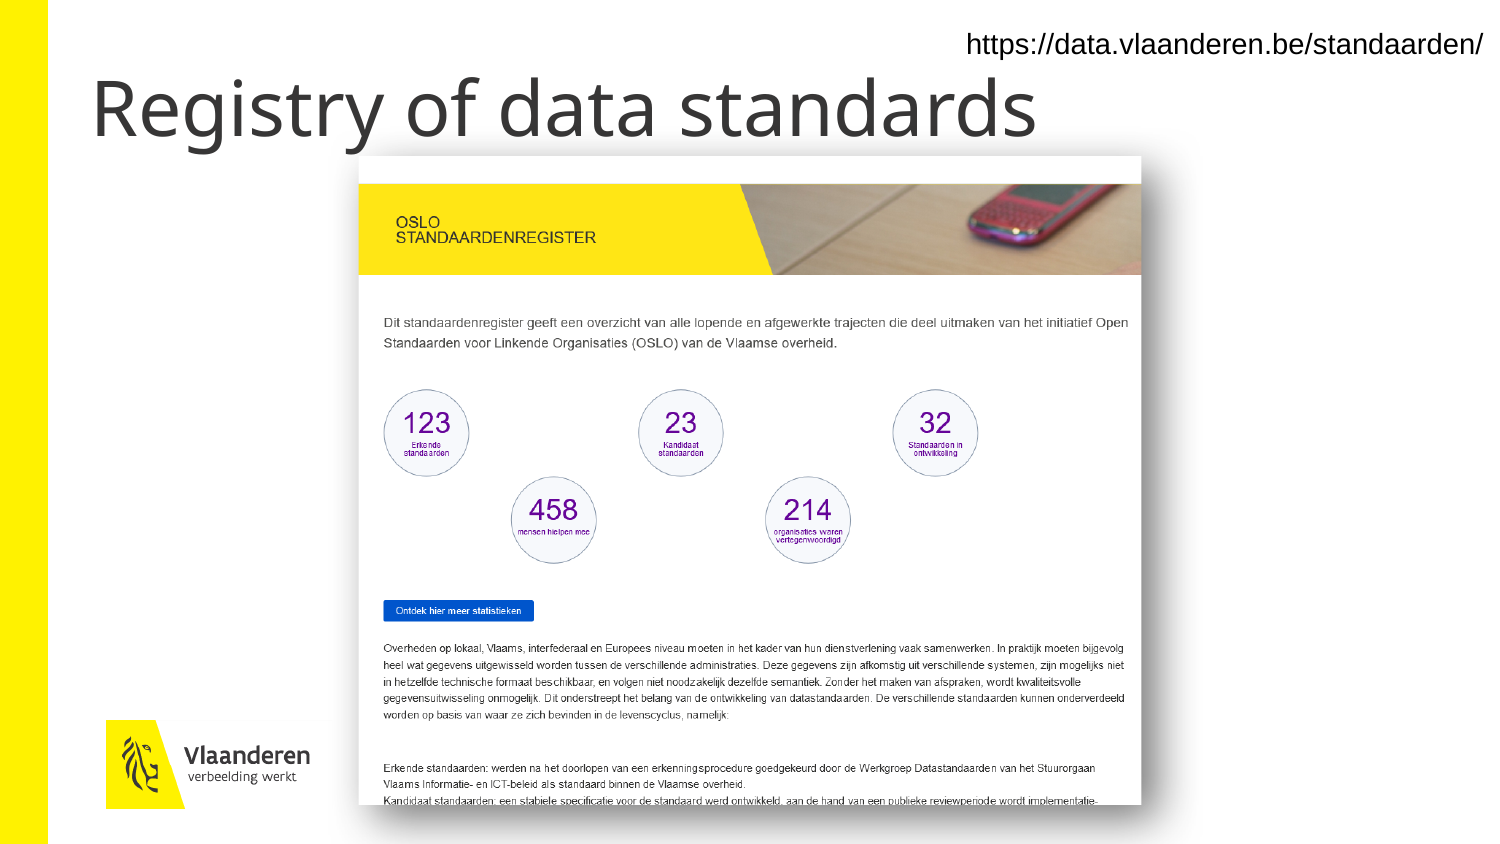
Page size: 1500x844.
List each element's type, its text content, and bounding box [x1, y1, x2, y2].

picture [358, 156, 1142, 805]
text_box https://data.vlaanderen.be/standaarden/ [951, 17, 1500, 68]
title Registry of data standards [75, 42, 1292, 181]
picture [106, 720, 333, 809]
